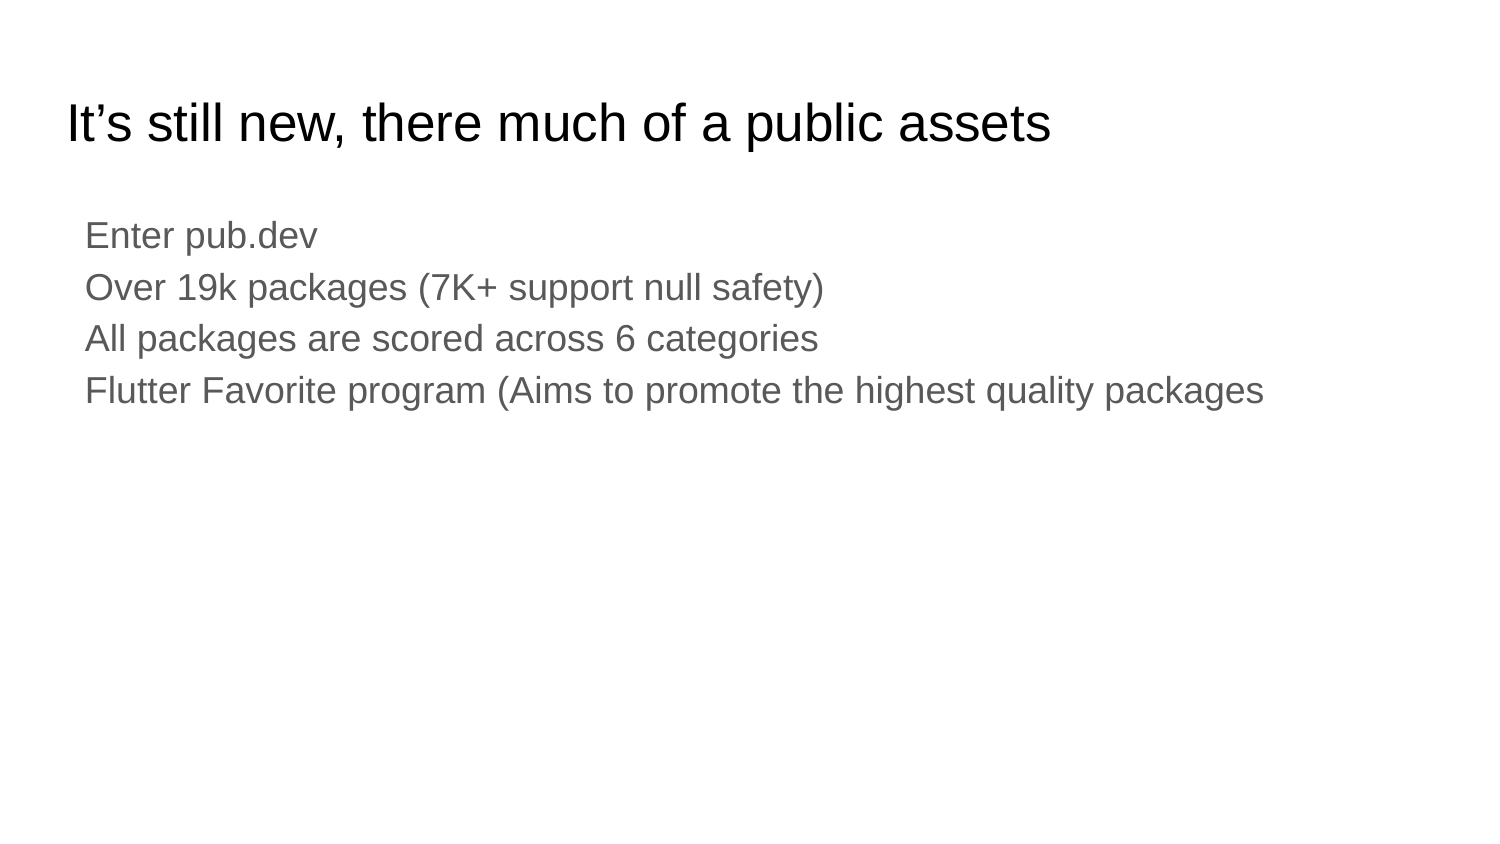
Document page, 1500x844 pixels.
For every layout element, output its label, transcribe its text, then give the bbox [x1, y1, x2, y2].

title It’s still new, there much of a public assets [51, 72, 1449, 167]
list Enter pub.dev Over 19k packages (7K+ support null safety) All packages are scored across 6 categories Flutter Favorite program (Aims to promote the highest quality packages [51, 189, 1449, 750]
